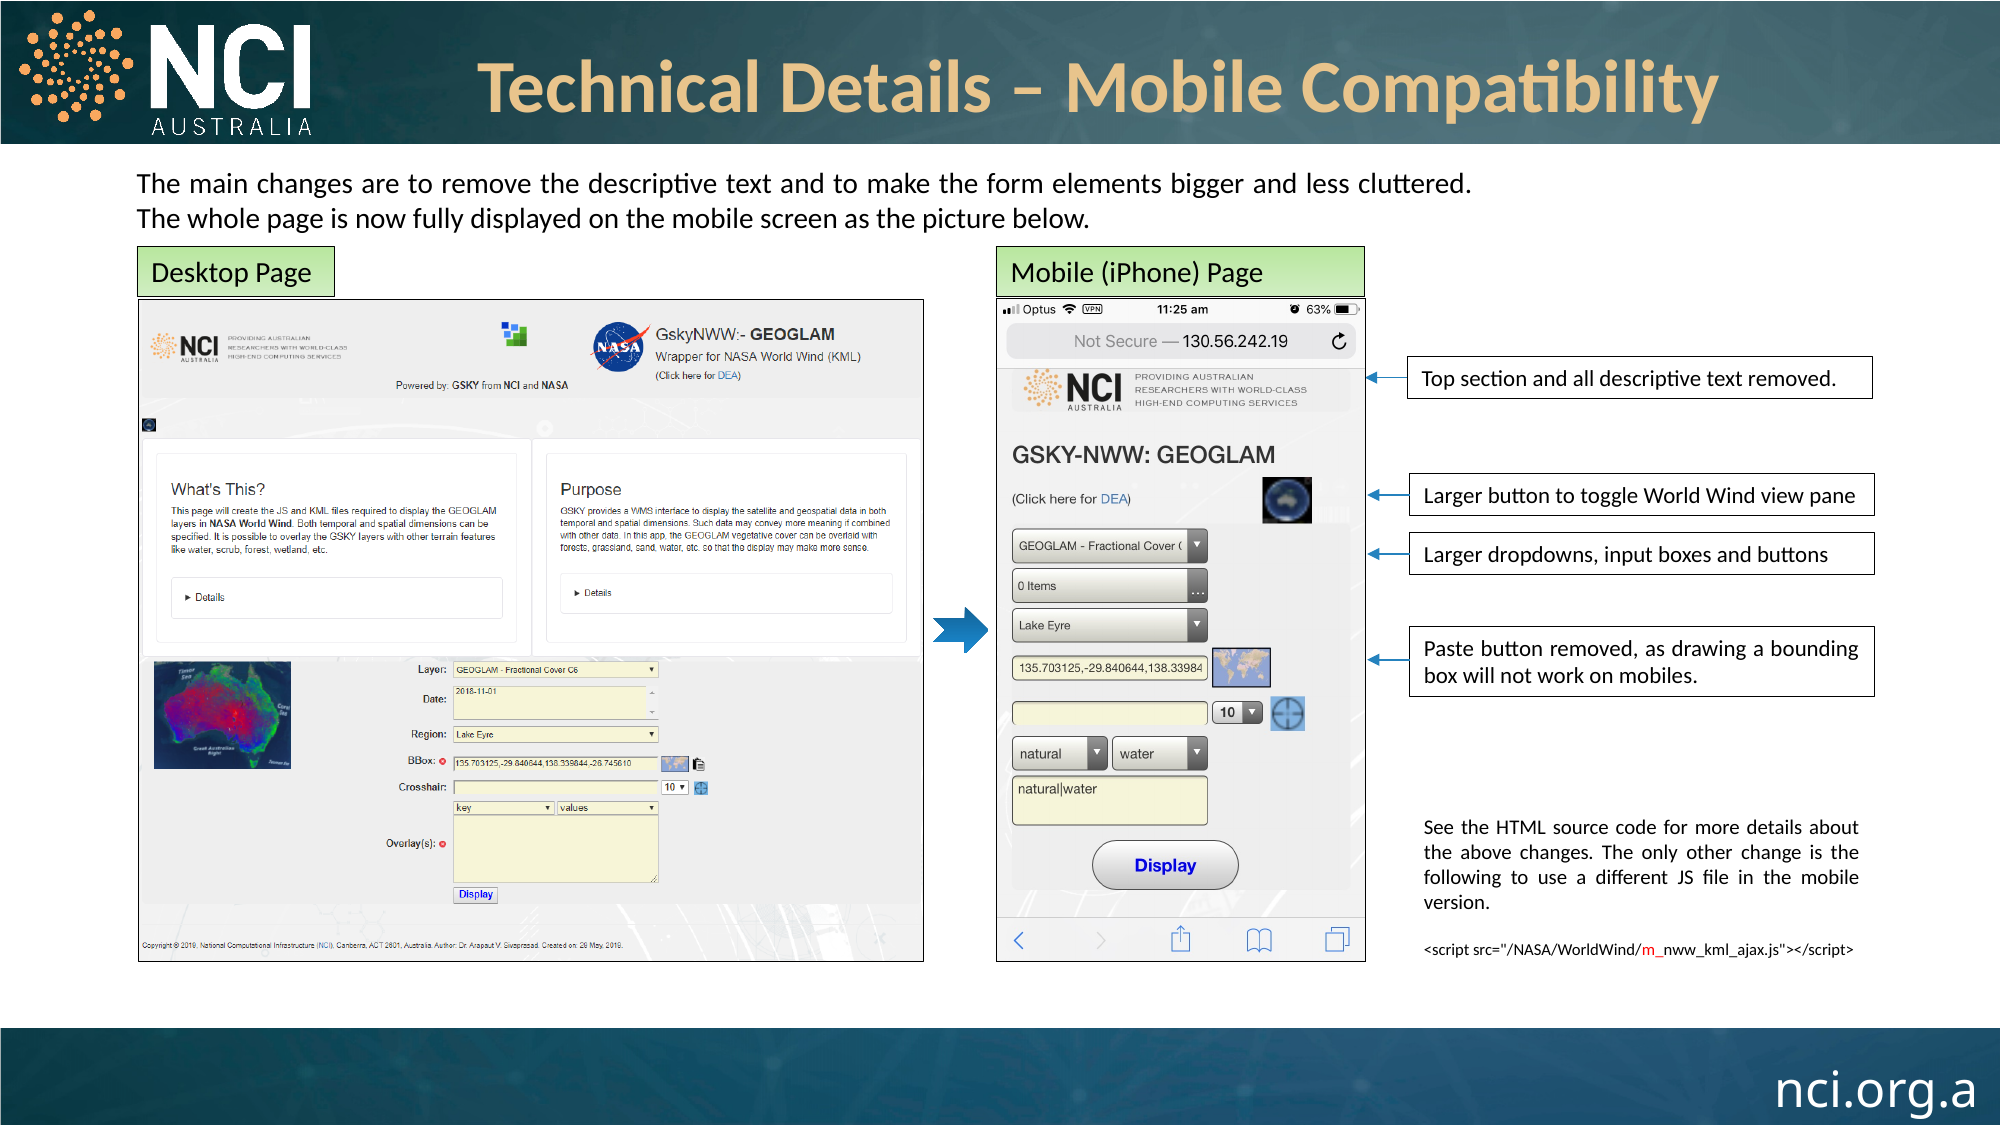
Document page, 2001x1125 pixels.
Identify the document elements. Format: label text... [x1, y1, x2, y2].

text_box Paste button removed, as drawing a bounding box will not work on mobiles. [1409, 626, 1875, 696]
picture [137, 298, 924, 961]
picture [996, 298, 1365, 961]
text_box Top section and all descriptive text removed. [1406, 356, 1872, 399]
text_box [932, 605, 990, 655]
text_box The main changes are to remove the descriptive text and to make the form elements bigger and less cluttered. The whole page is now fully displayed on the mobile screen as the picture below. [121, 156, 1488, 242]
text_box Technical Details – Mobile Compatibility [334, 29, 1865, 135]
picture [2, 1028, 2000, 1125]
text_box Larger dropdowns, input boxes and buttons [1409, 532, 1875, 575]
text_box Mobile (iPhone) Page [995, 246, 1365, 297]
text_box Larger button to toggle World Wind view pane [1409, 473, 1875, 516]
picture [2, 2, 2000, 144]
text_box See the HTML source code for more details about the above changes. The only other change is the following to use a different JS file in the mobile version. <script src="/NASA/WorldWind/m_nww_kml_ajax.js"></script> [1409, 806, 1875, 991]
text_box Desktop Page [136, 246, 335, 297]
